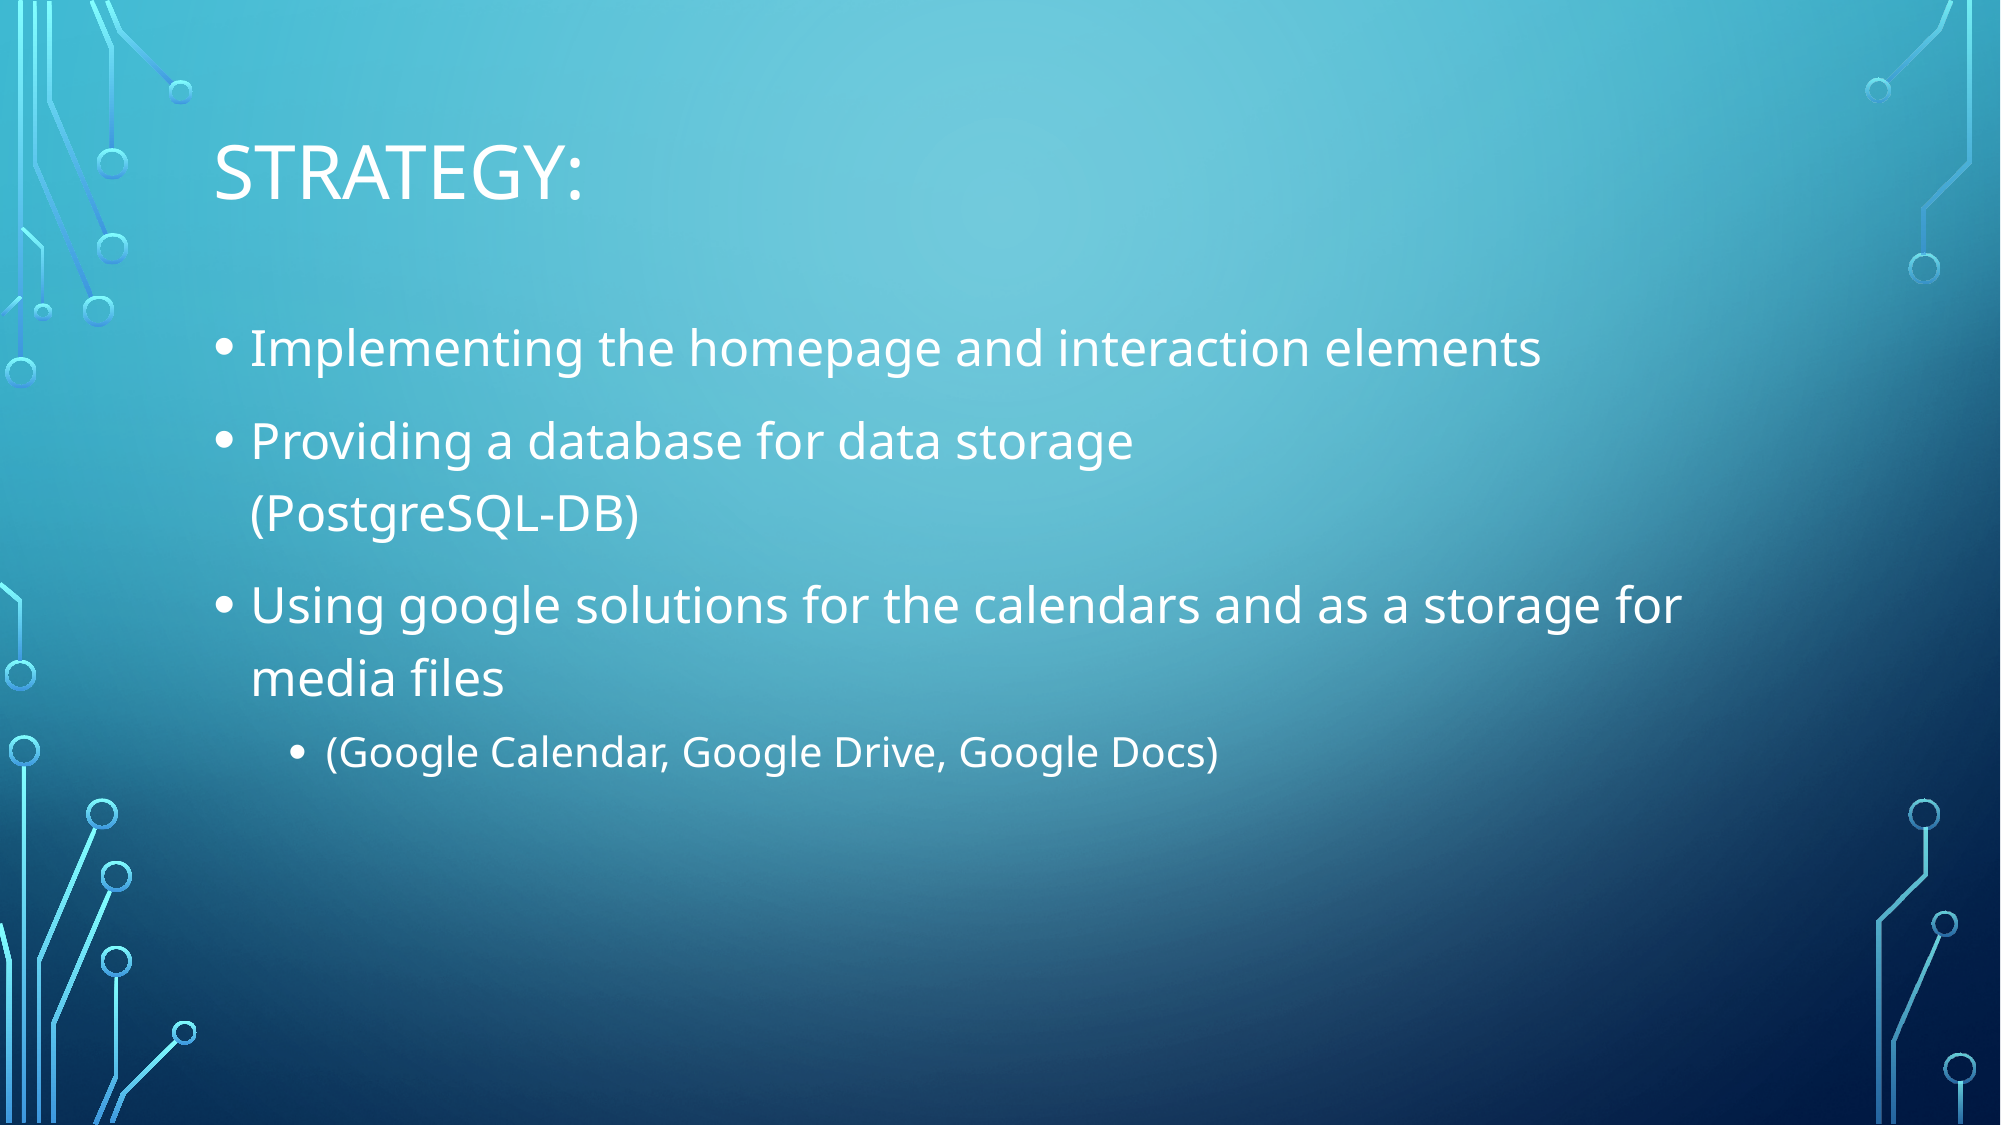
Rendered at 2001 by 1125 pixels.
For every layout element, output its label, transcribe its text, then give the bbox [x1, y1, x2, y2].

list Implementing the homepage and interaction elements Providing a database for data storage (PostgreSQL-DB) Using google solutions for the calendars and as a storage for media files (Google Calendar, Google Drive, Google Docs) [198, 296, 1824, 878]
title StrategY: [198, 54, 1824, 296]
